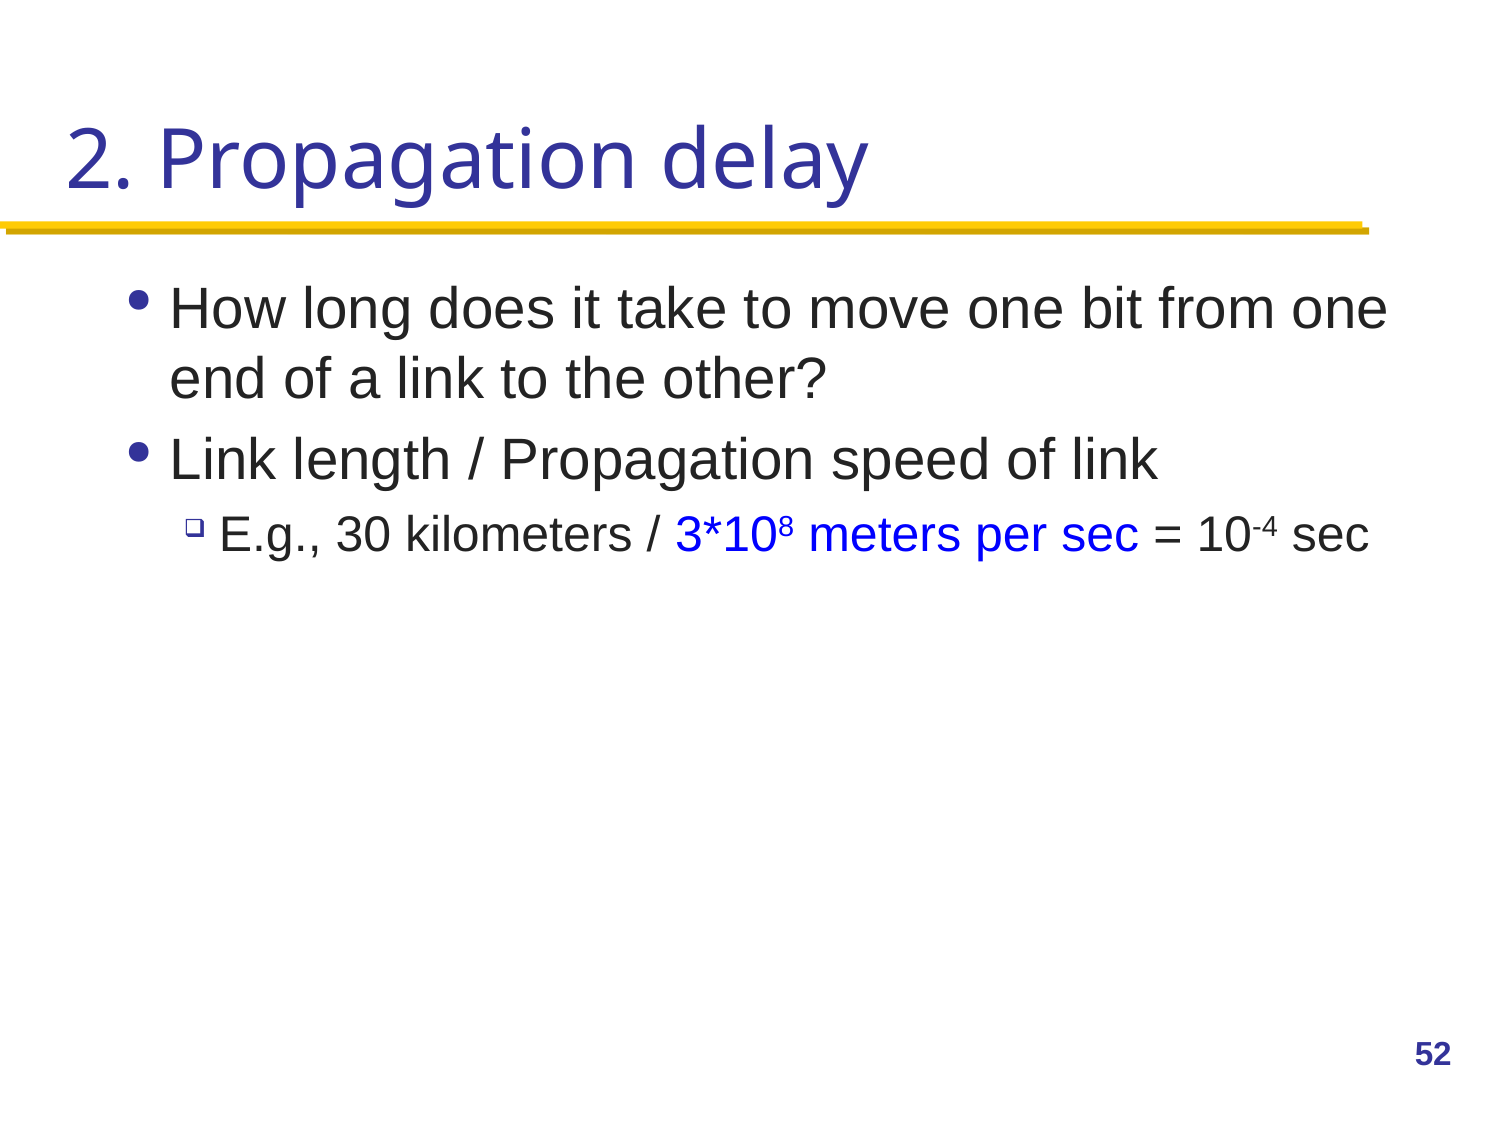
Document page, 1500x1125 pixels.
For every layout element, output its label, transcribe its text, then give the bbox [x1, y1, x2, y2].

title 2. Propagation delay [49, 24, 1451, 213]
list How long does it take to move one bit from one end of a link to the other? Link length / Propagation speed of link E.g., 30 kilometers / 3*108 meters per sec = 10-4 sec [112, 262, 1413, 988]
slide_number 52 [1400, 1025, 1500, 1100]
